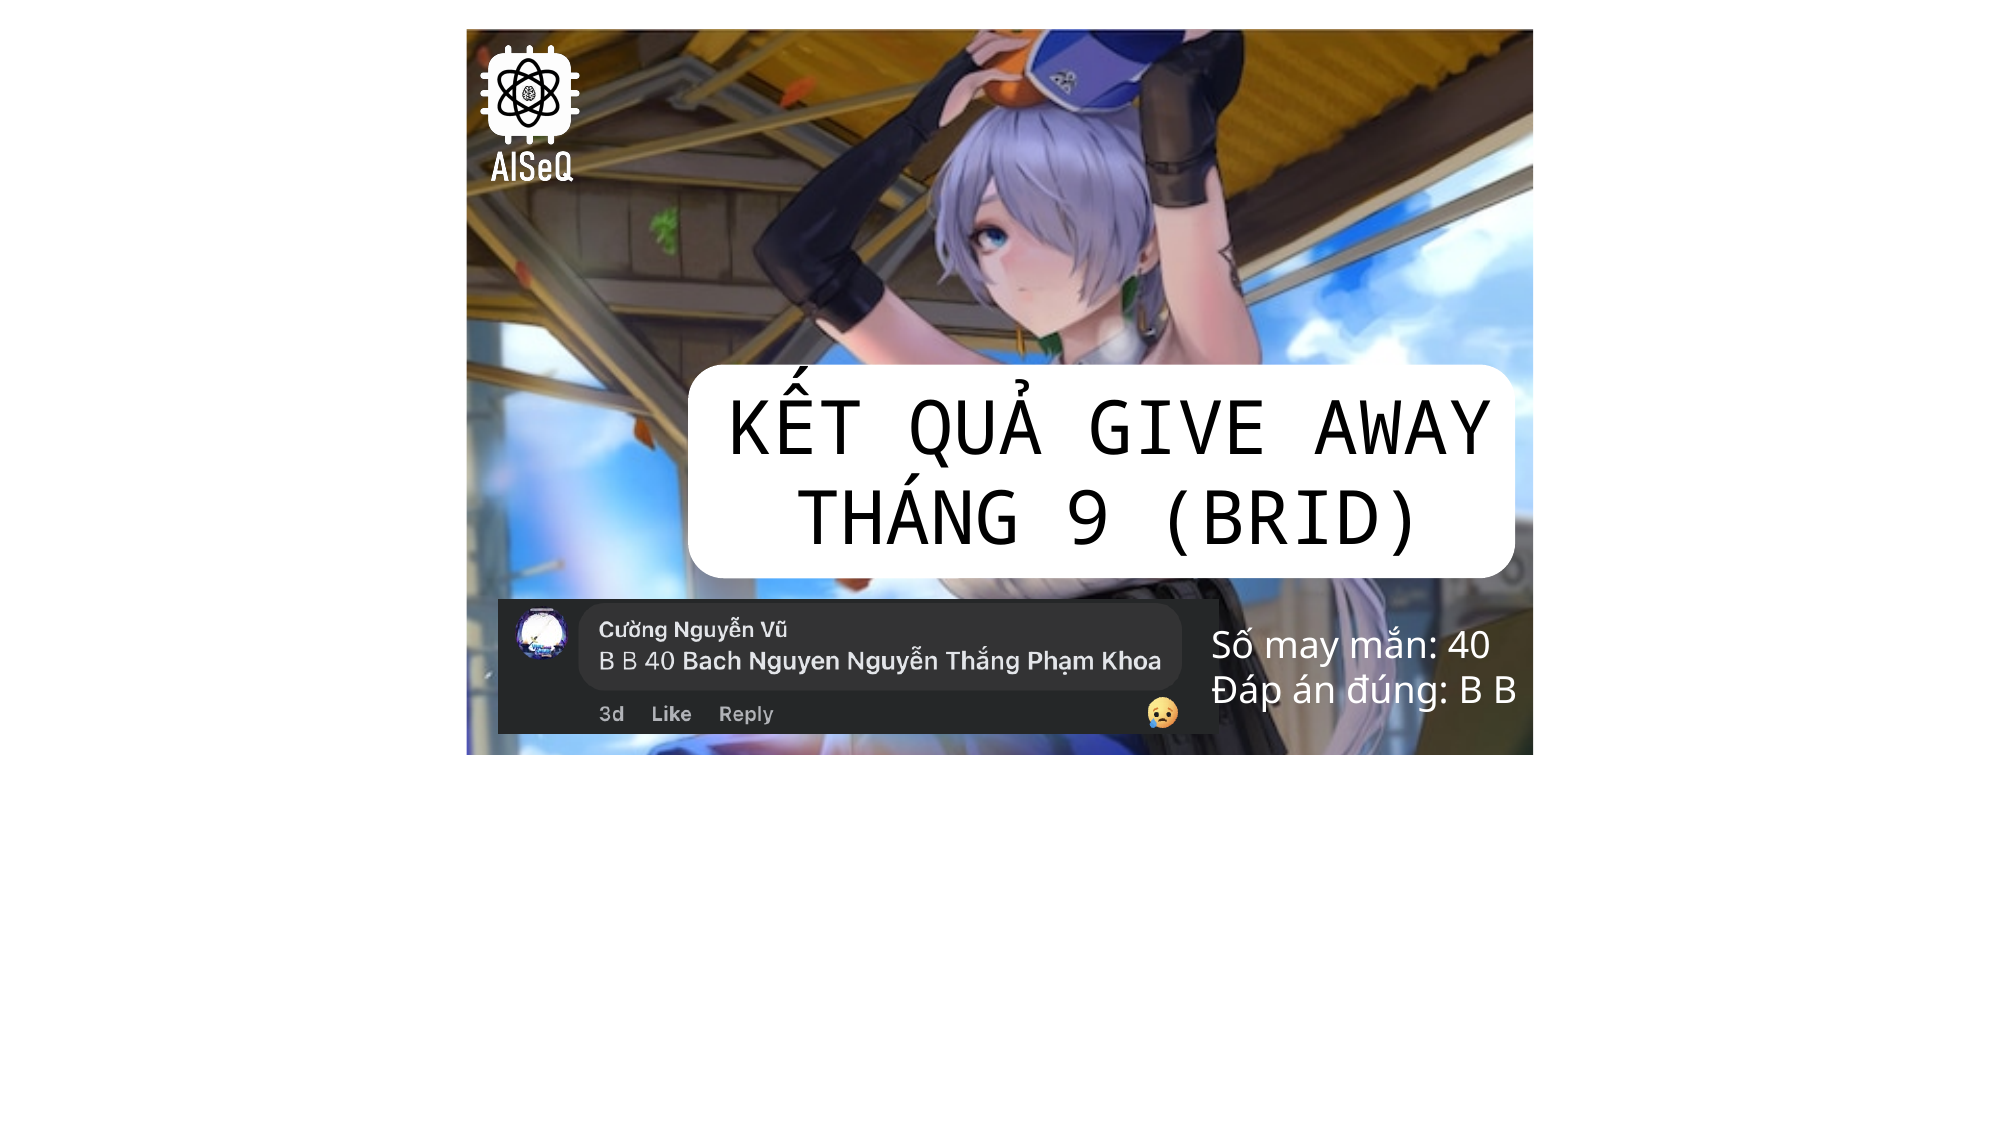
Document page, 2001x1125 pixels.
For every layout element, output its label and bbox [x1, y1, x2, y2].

picture [466, 28, 1534, 756]
